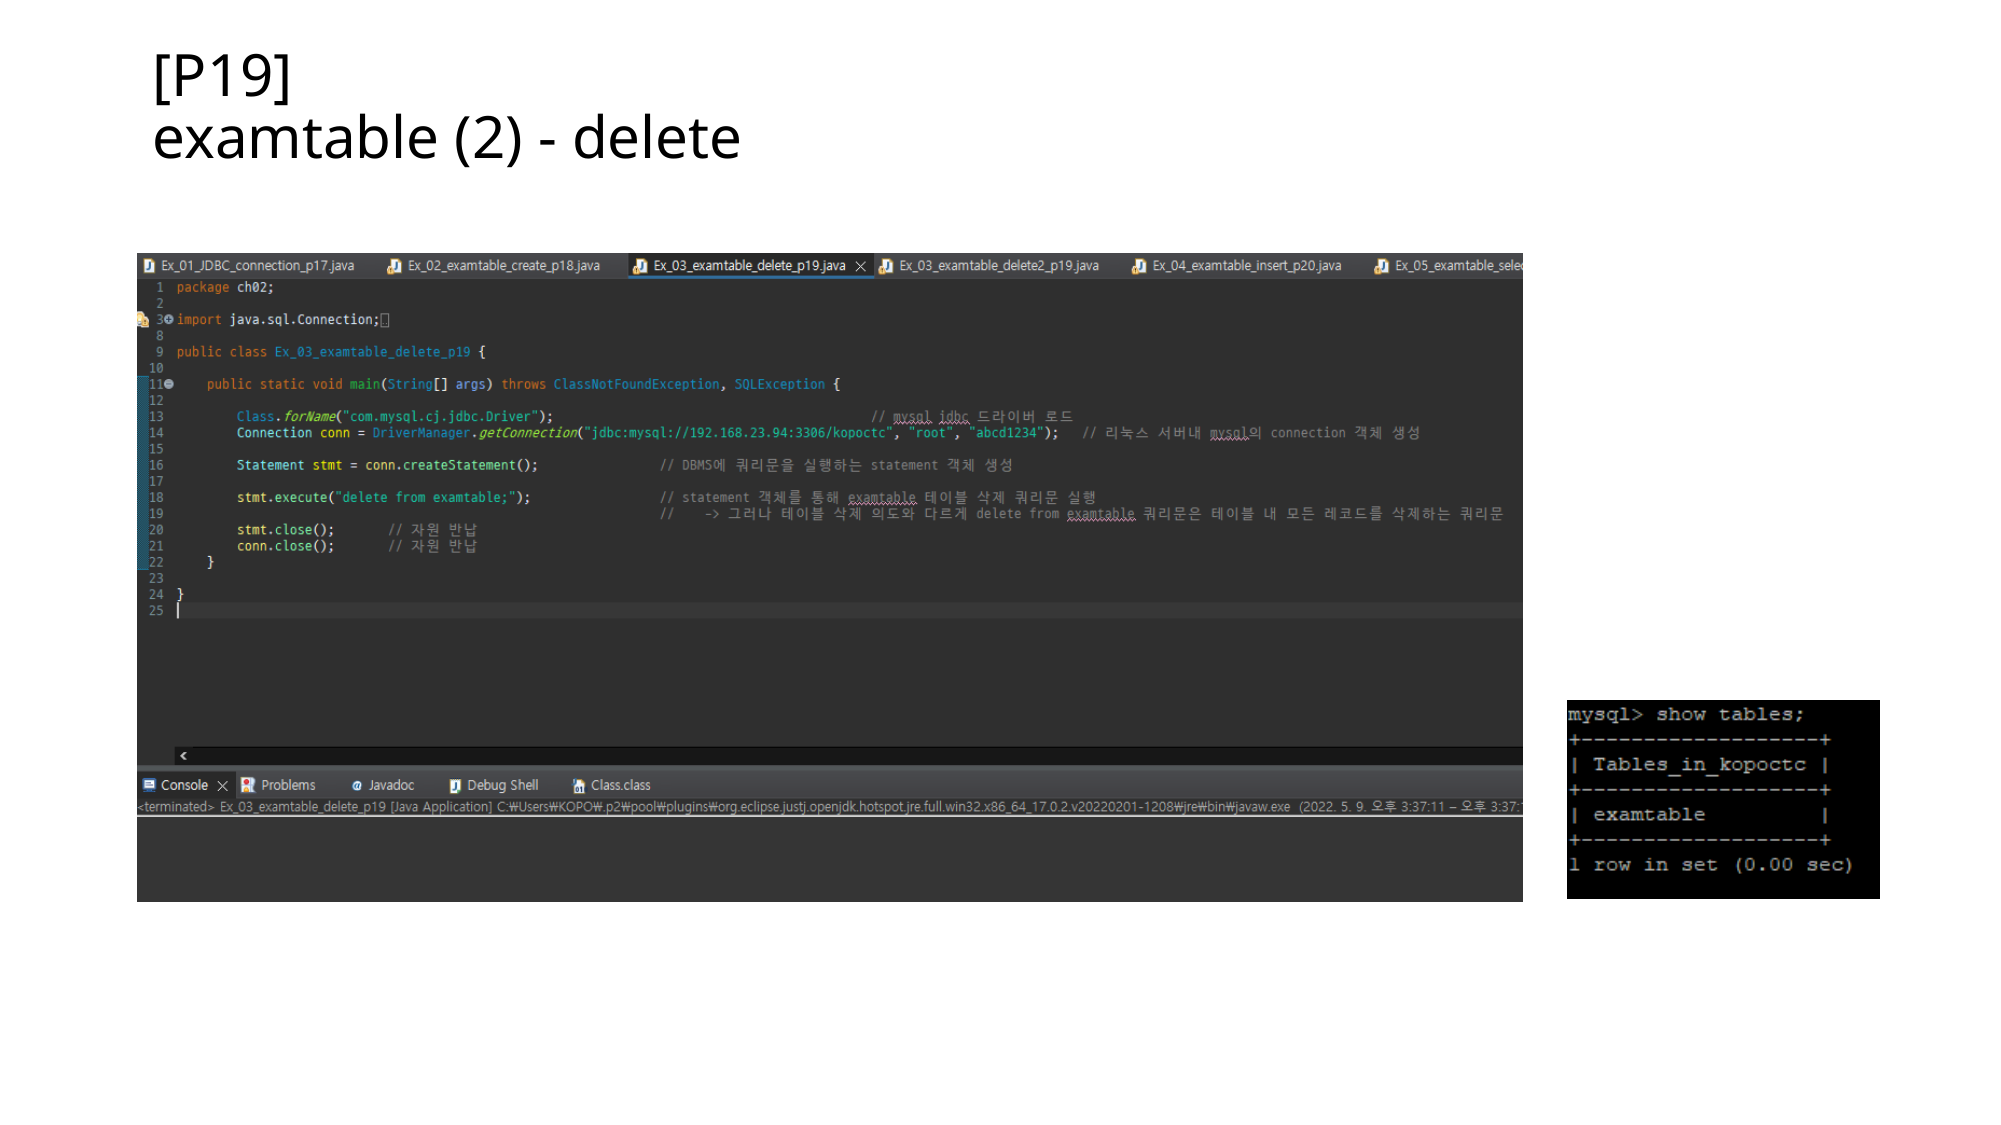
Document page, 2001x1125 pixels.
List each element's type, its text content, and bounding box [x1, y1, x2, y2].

text_box [P19] examtable (2) - delete [137, 0, 1863, 218]
picture [137, 253, 1523, 902]
picture [1567, 700, 1880, 900]
